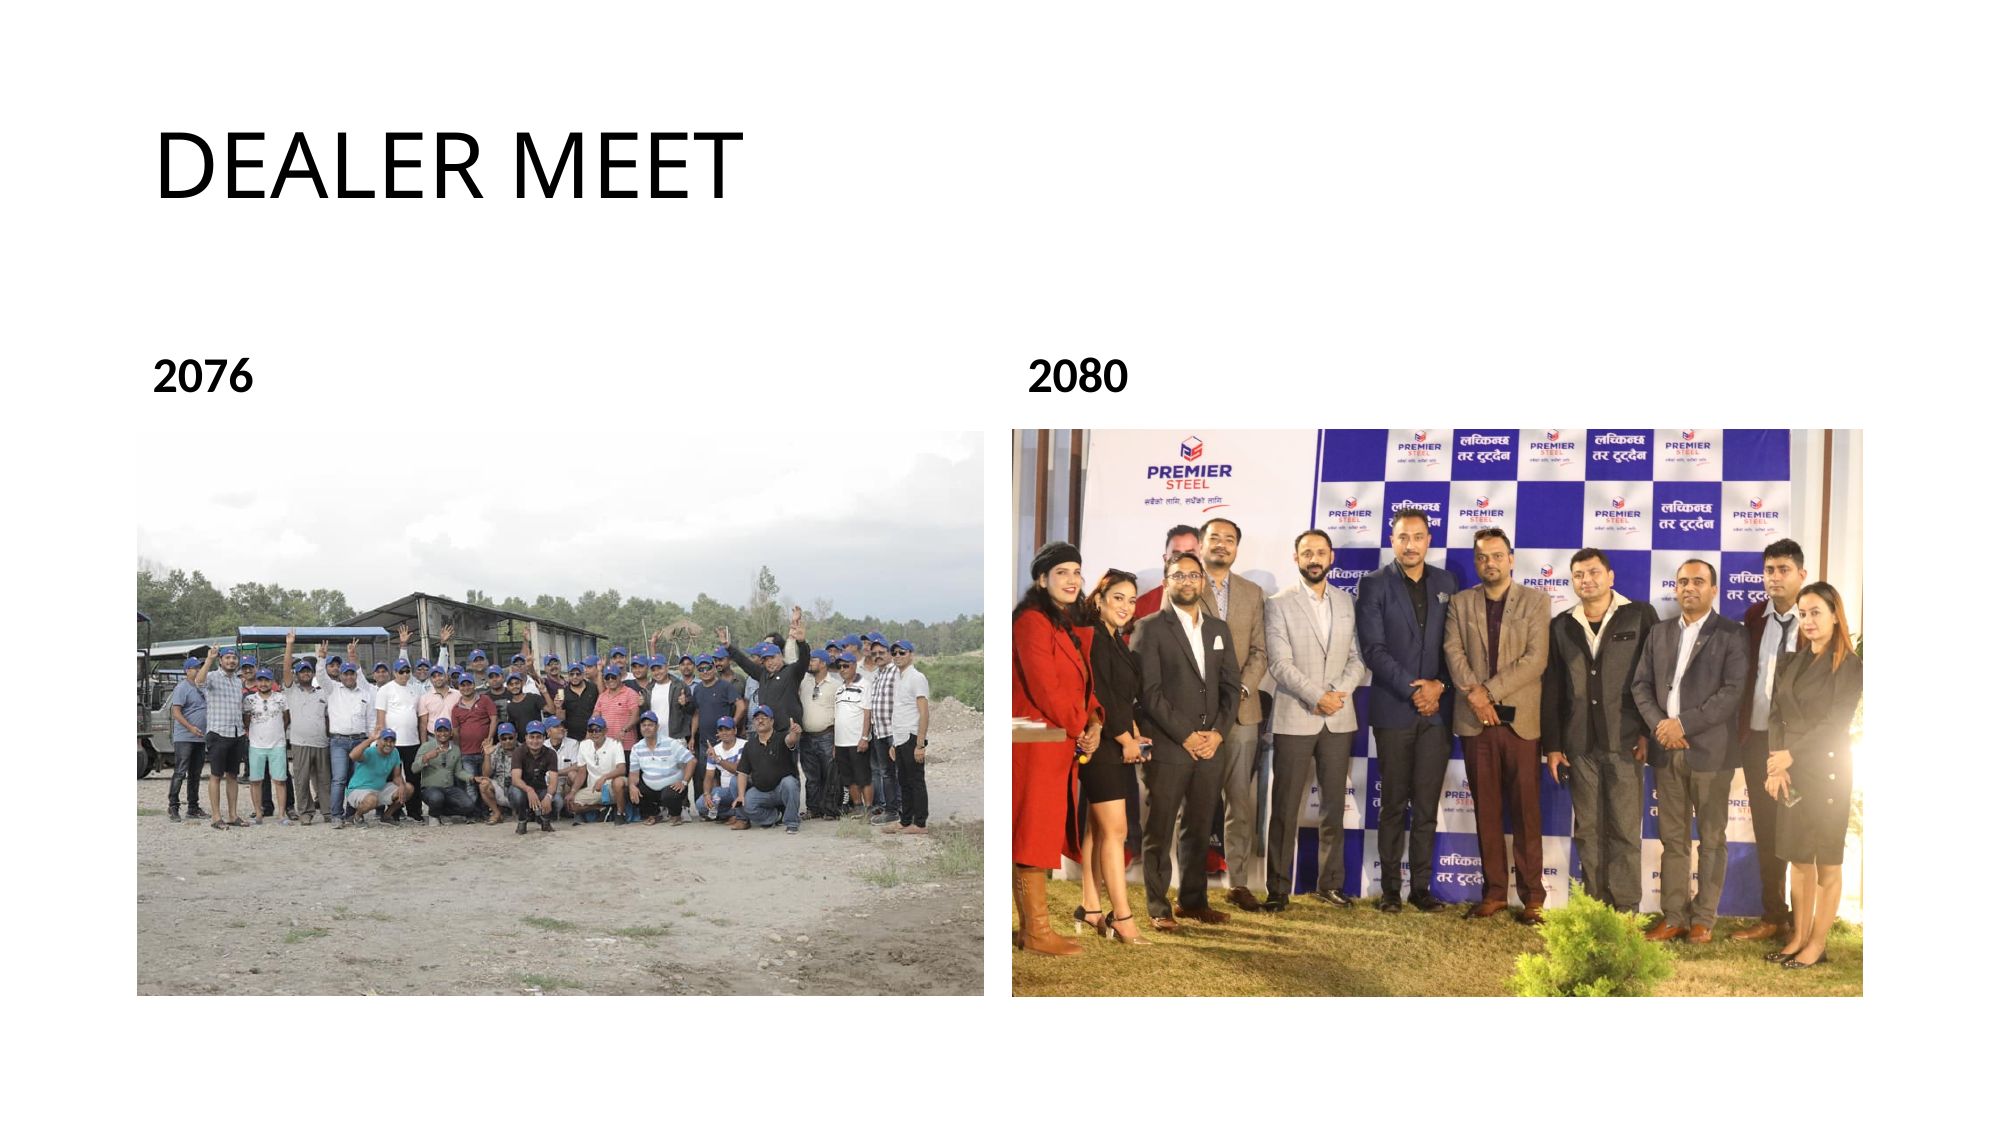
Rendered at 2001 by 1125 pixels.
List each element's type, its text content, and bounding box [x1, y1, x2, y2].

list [1012, 429, 1863, 997]
title DEALER MEET [137, 59, 1863, 278]
list 2080 [1012, 275, 1863, 411]
list 2076 [137, 275, 984, 411]
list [137, 431, 984, 996]
